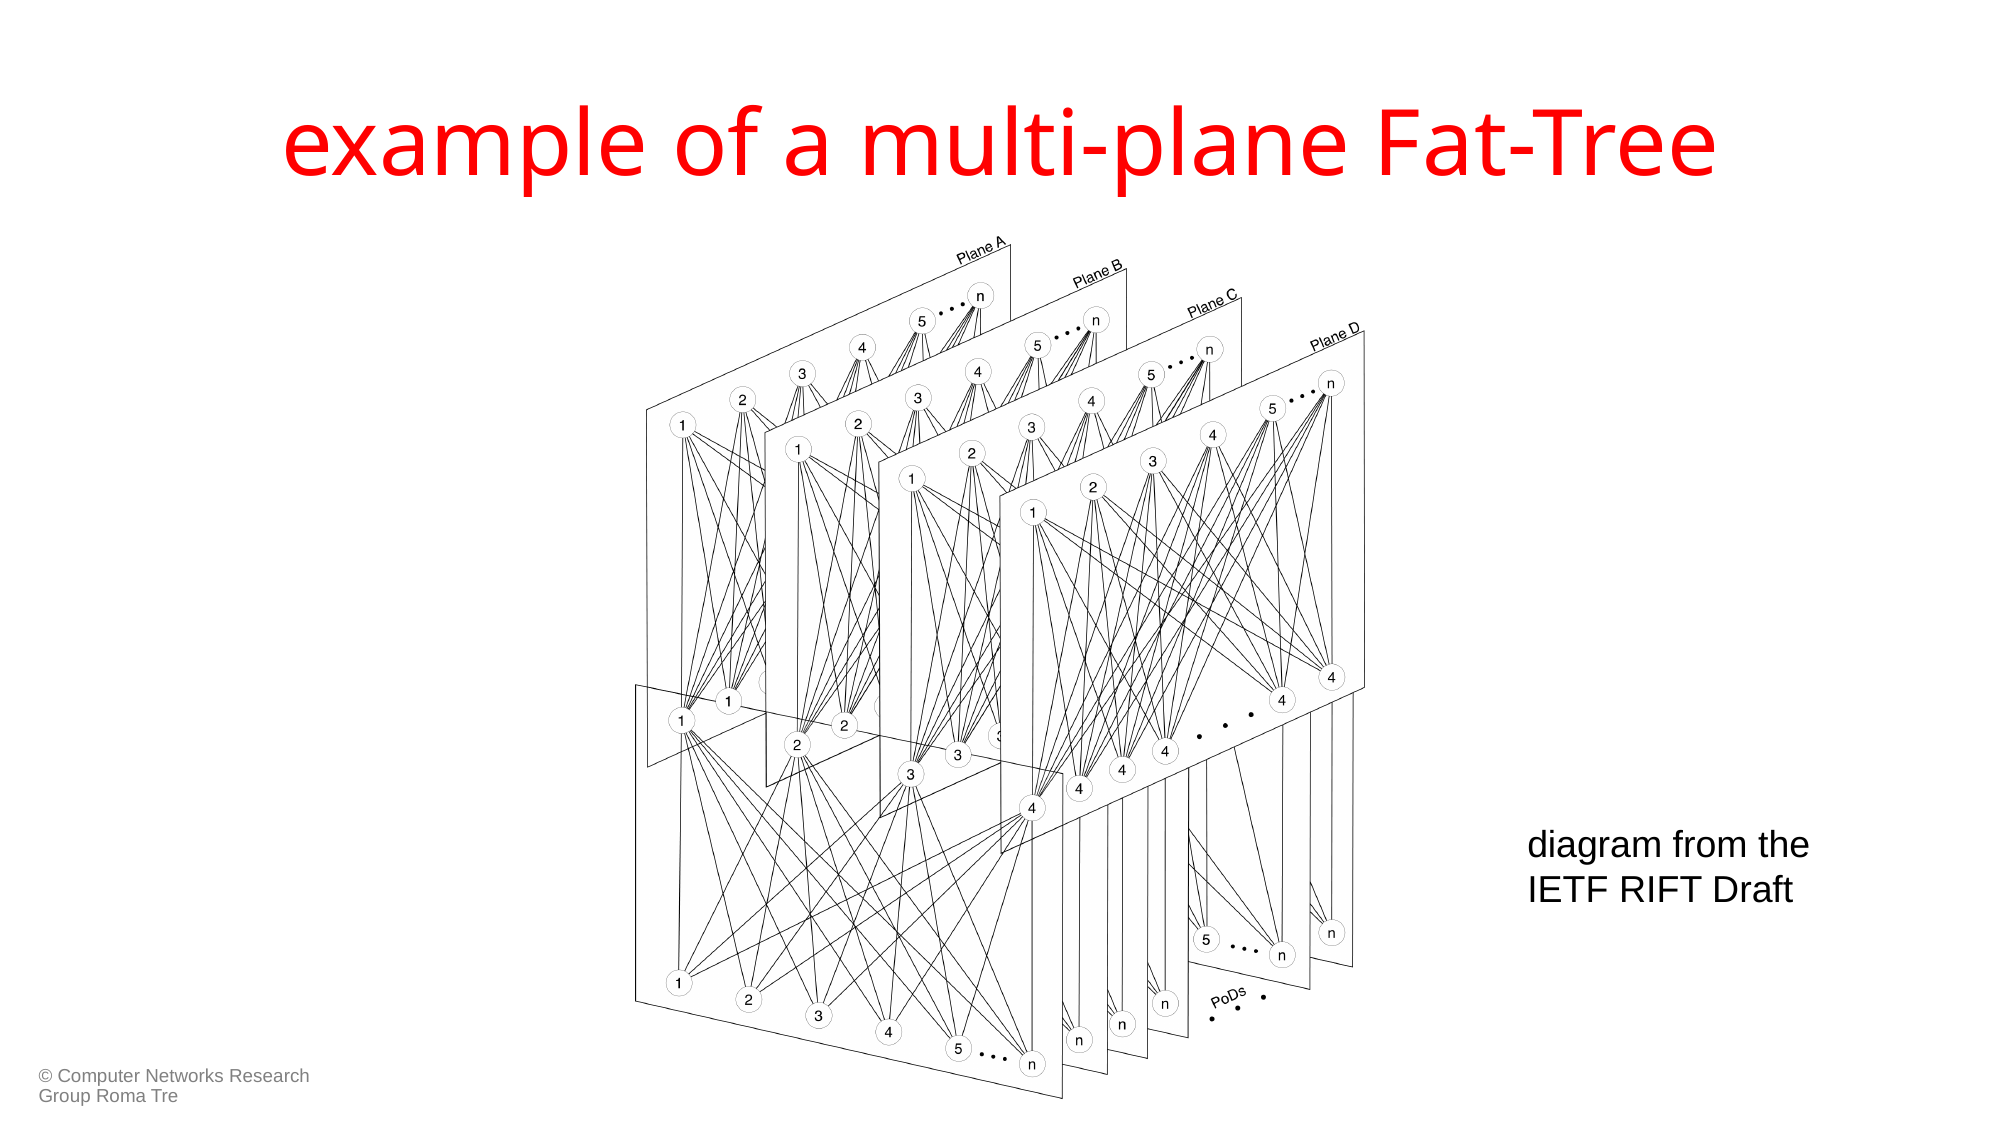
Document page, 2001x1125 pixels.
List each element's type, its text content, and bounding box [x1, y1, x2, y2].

text_box diagram from the IETF RIFT Draft [1512, 812, 1900, 918]
title example of a multi-plane Fat-Tree [99, 45, 1900, 233]
picture [635, 230, 1365, 1124]
